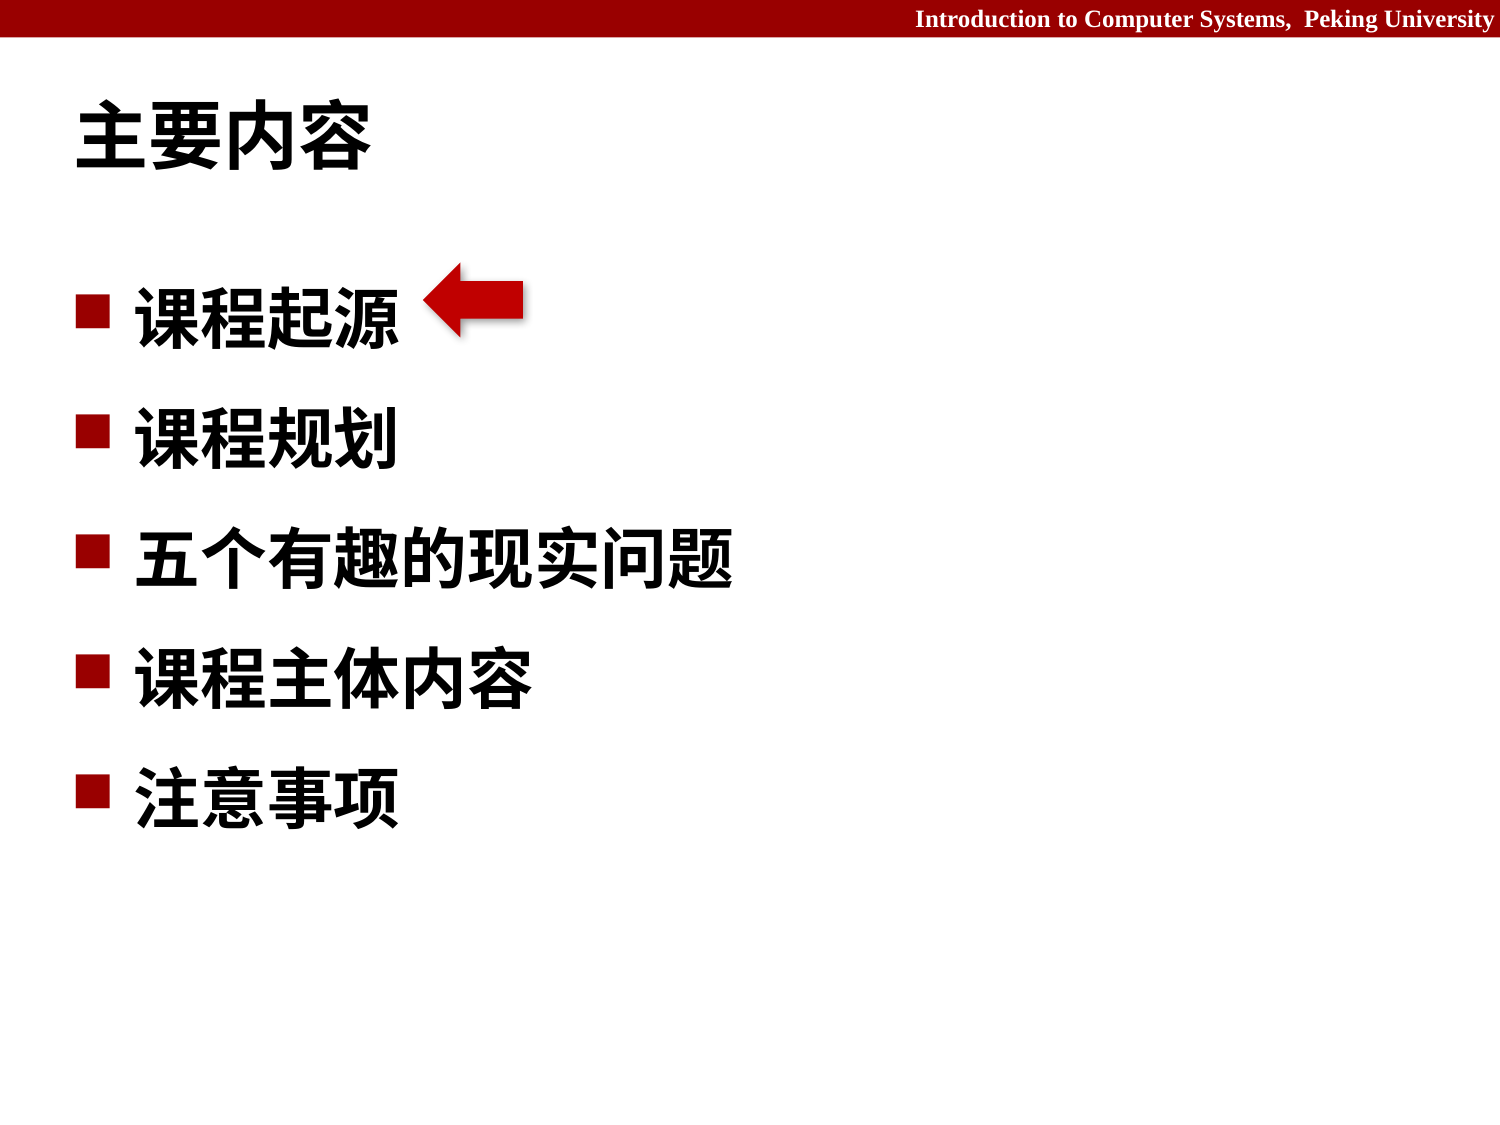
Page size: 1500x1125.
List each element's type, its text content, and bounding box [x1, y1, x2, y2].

list 课程起源 课程规划 五个有趣的现实问题 课程主体内容 注意事项 [62, 228, 1438, 1038]
text_box [422, 262, 523, 338]
title 主要内容 [58, 71, 1305, 197]
